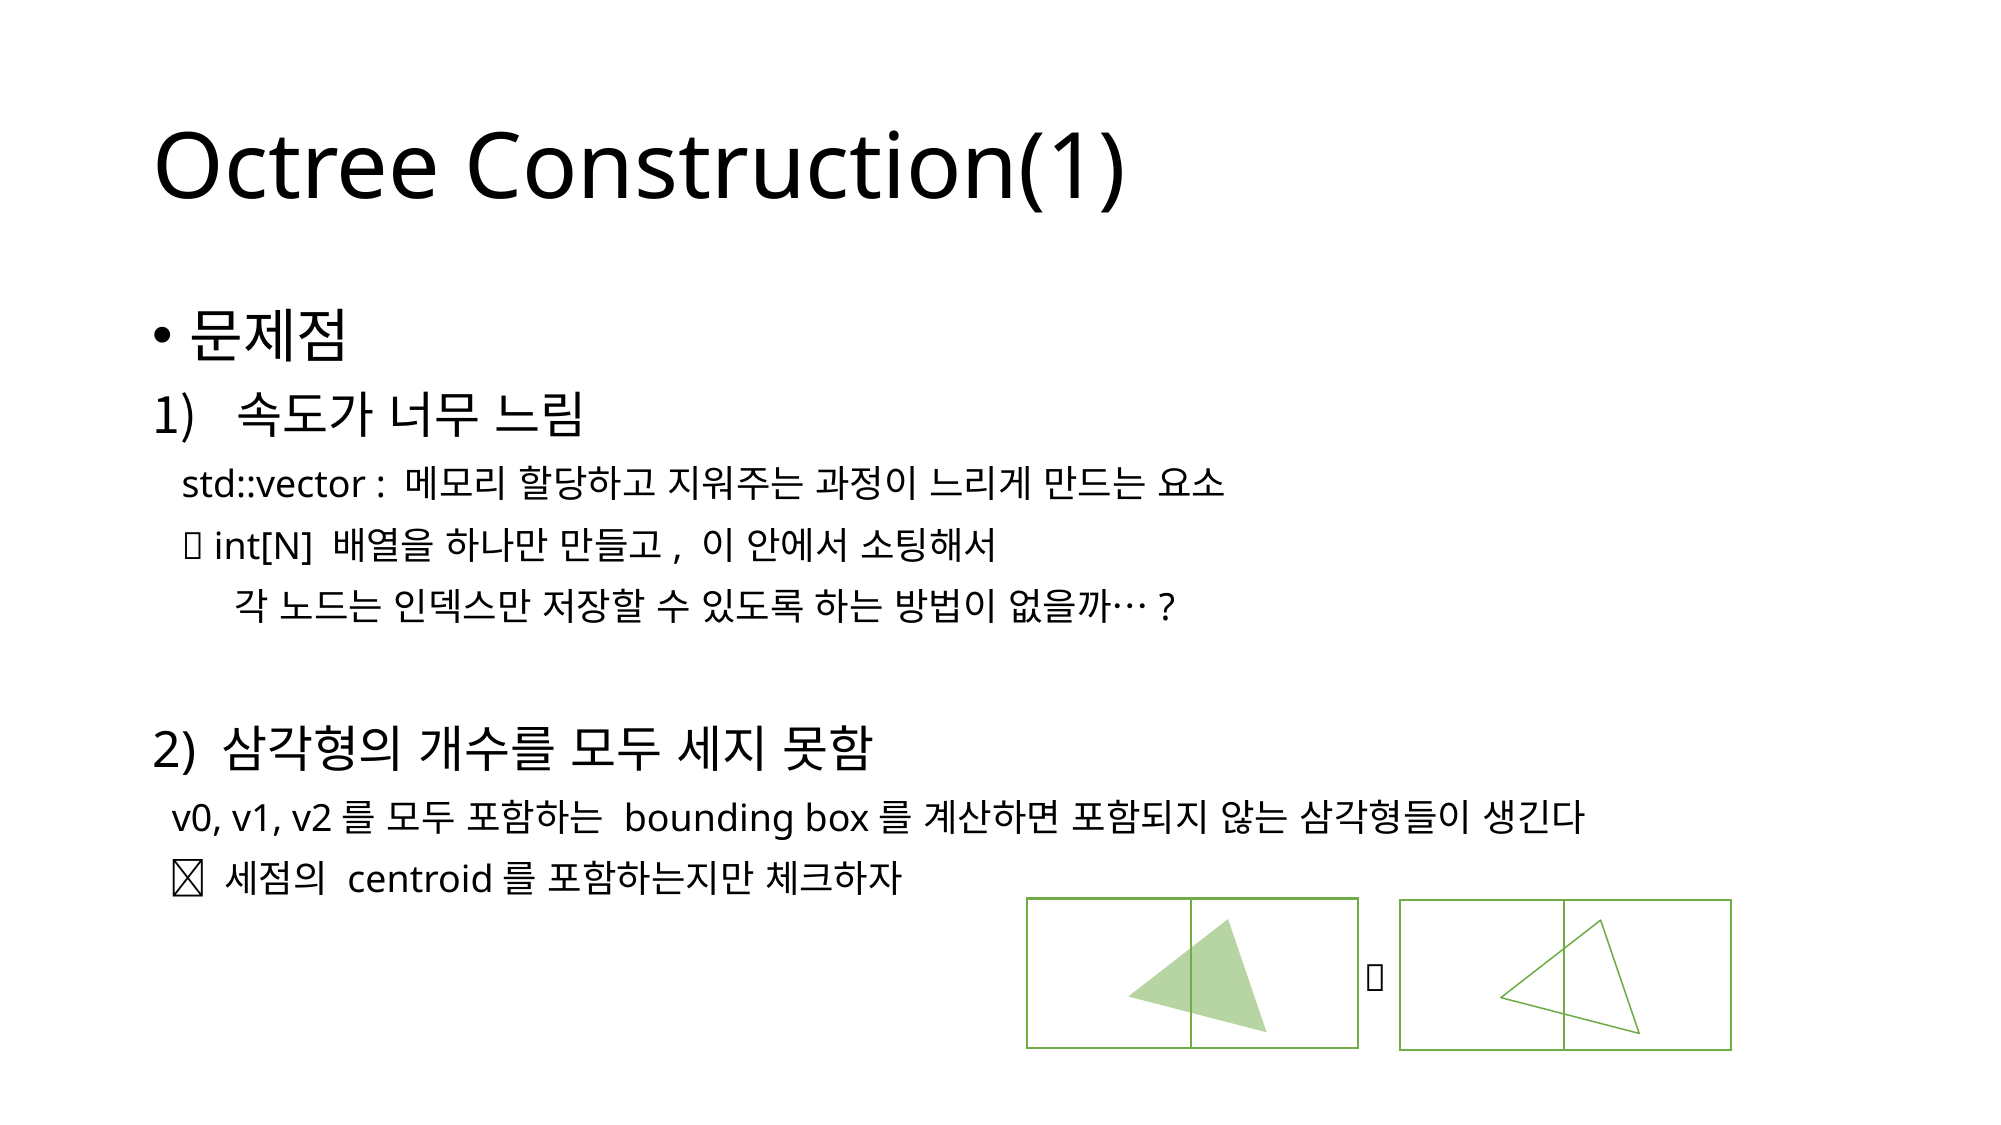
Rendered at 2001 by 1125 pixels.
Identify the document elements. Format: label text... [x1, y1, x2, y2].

title Octree Construction(1) [137, 59, 1863, 278]
text_box  [1349, 946, 1396, 1007]
text_box [1500, 920, 1640, 1034]
text_box [1128, 919, 1267, 1033]
list 문제점 속도가 너무 느림 std::vector : 메모리 할당하고 지워주는 과정이 느리게 만드는 요소  int[N] 배열을 하나만 만들고, 이 안에서 소팅해서 각 노드는 인덱스만 저장할 수 있도록 하는 방법이 없을까…? 2) 삼각형의 개수를 모두 세지 못함 v0, v1, v2를 모두 포함하는 bounding box를 계산하면 포함되지 않는 삼각형들이 생긴다  세점의 centroid를 포함하는지만 체크하자 [137, 299, 1863, 1014]
text_box [1399, 899, 1563, 1051]
text_box [1563, 899, 1732, 1051]
text_box [1190, 897, 1359, 1049]
text_box [1026, 897, 1190, 1049]
